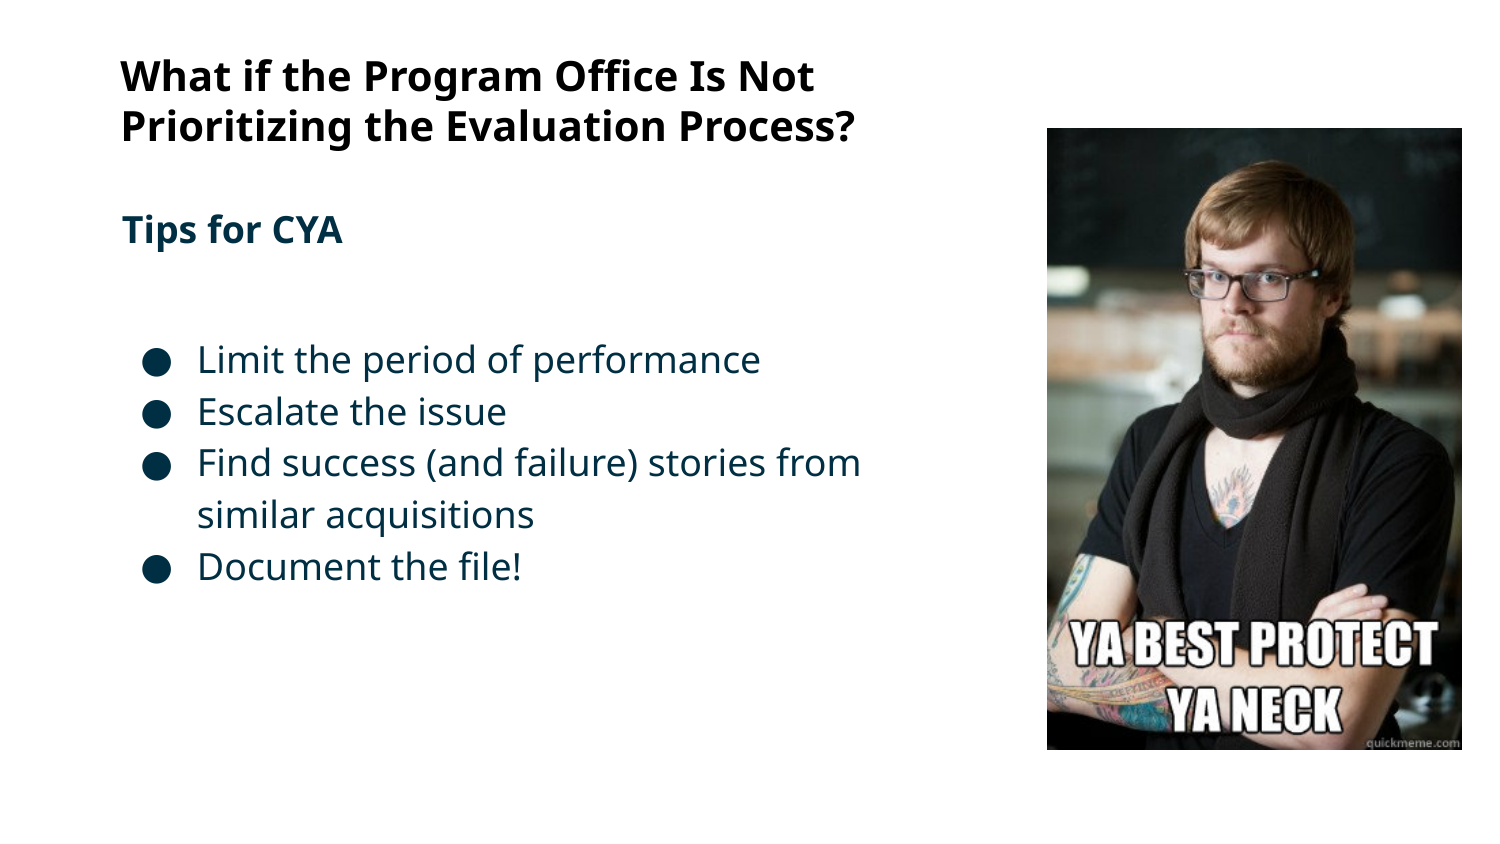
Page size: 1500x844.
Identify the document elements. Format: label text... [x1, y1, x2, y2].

picture [1046, 128, 1462, 750]
text_box Tips for CYA Limit the period of performance Escalate the issue Find success (and failure) stories from similar acquisitions Document the file! [106, 190, 910, 309]
title What if the Program Office Is Not Prioritizing the Evaluation Process? [105, 34, 978, 116]
